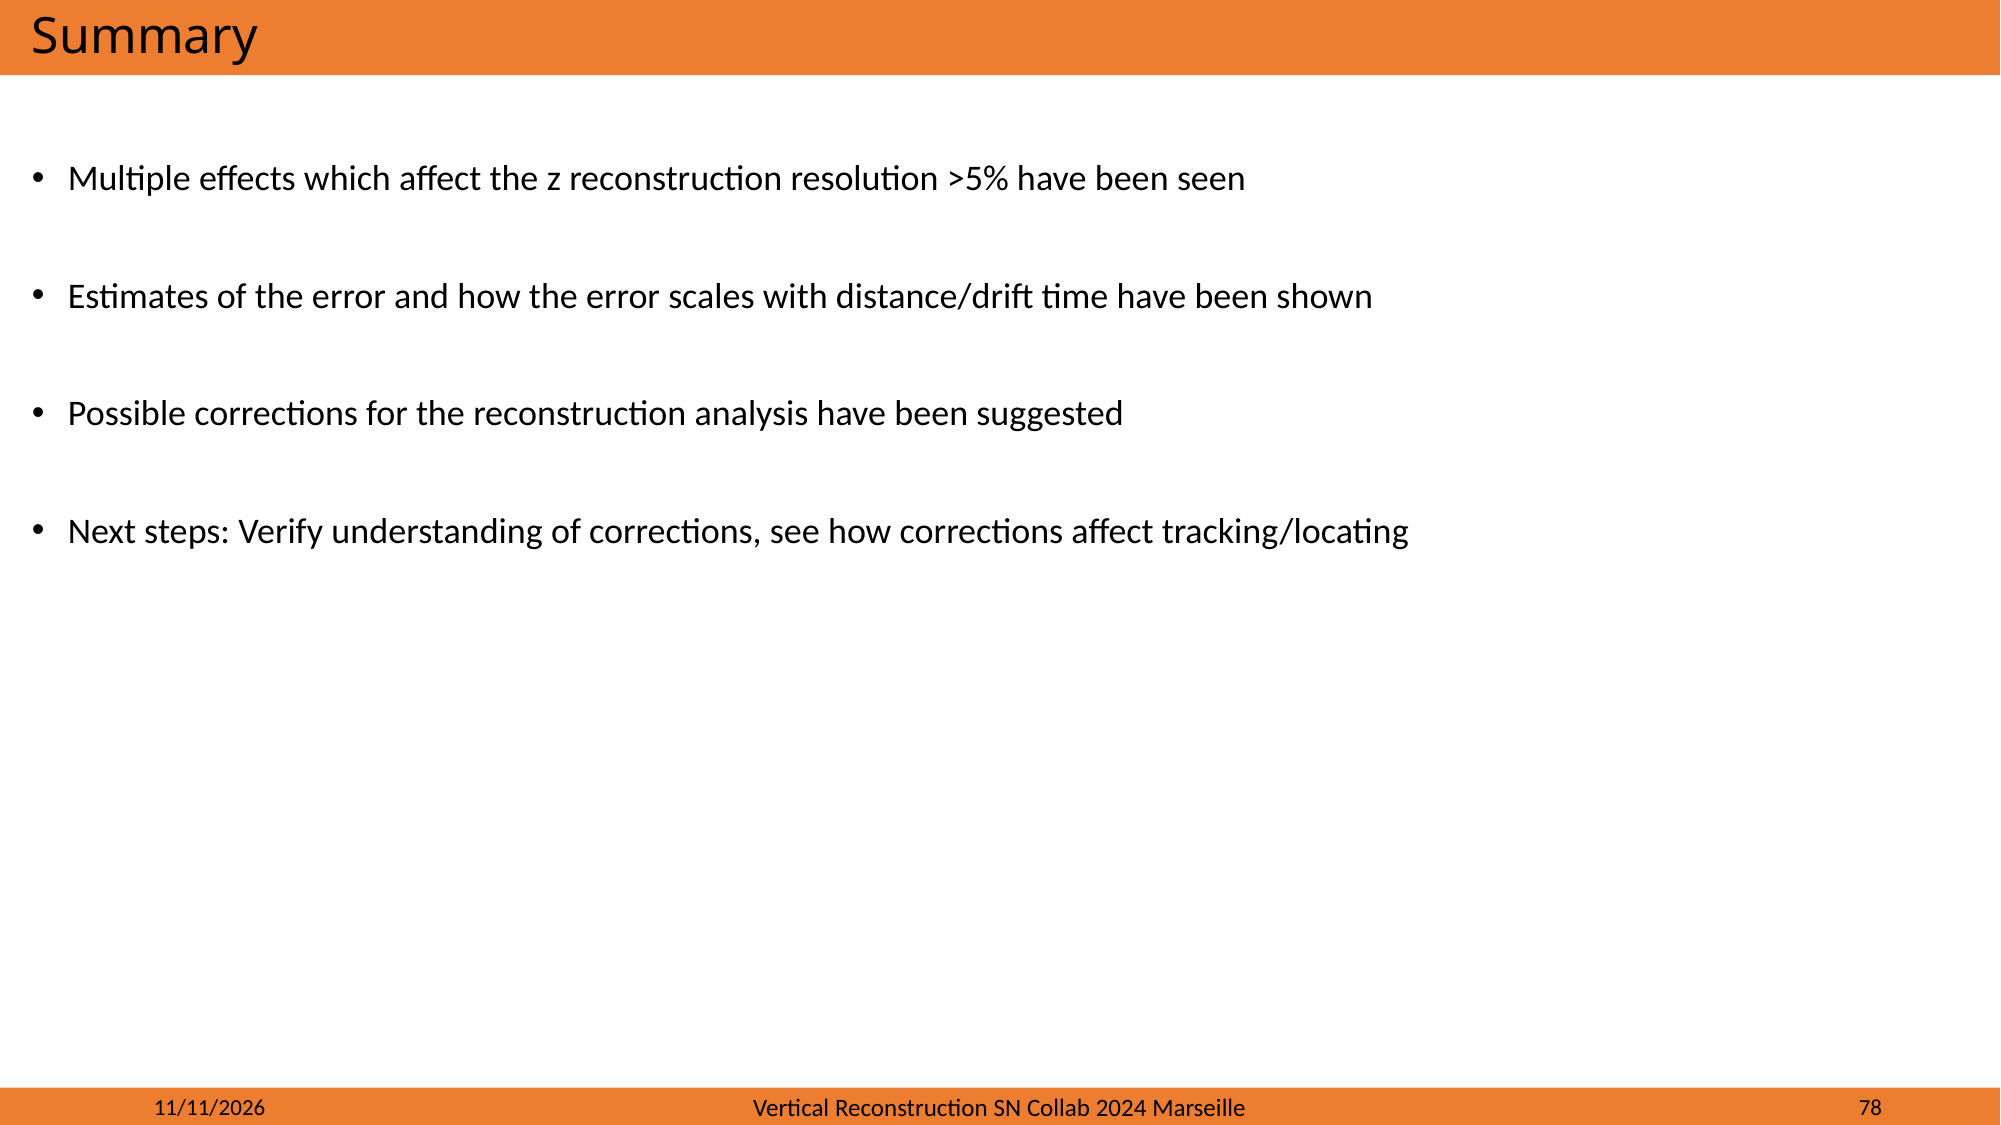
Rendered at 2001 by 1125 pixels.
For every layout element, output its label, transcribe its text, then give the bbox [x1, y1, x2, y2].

title Summary [16, 0, 1742, 76]
slide_number 78 [1447, 1087, 1898, 1125]
list Multiple effects which affect the z reconstruction resolution >5% have been seen Estimates of the error and how the error scales with distance/drift time have been shown Possible corrections for the reconstruction analysis have been suggested Next steps: Verify understanding of corrections, see how corrections affect tracking/locating [16, 152, 1742, 563]
footer Vertical Reconstruction SN Collab 2024 Marseille [662, 1087, 1338, 1125]
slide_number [138, 1087, 589, 1125]
